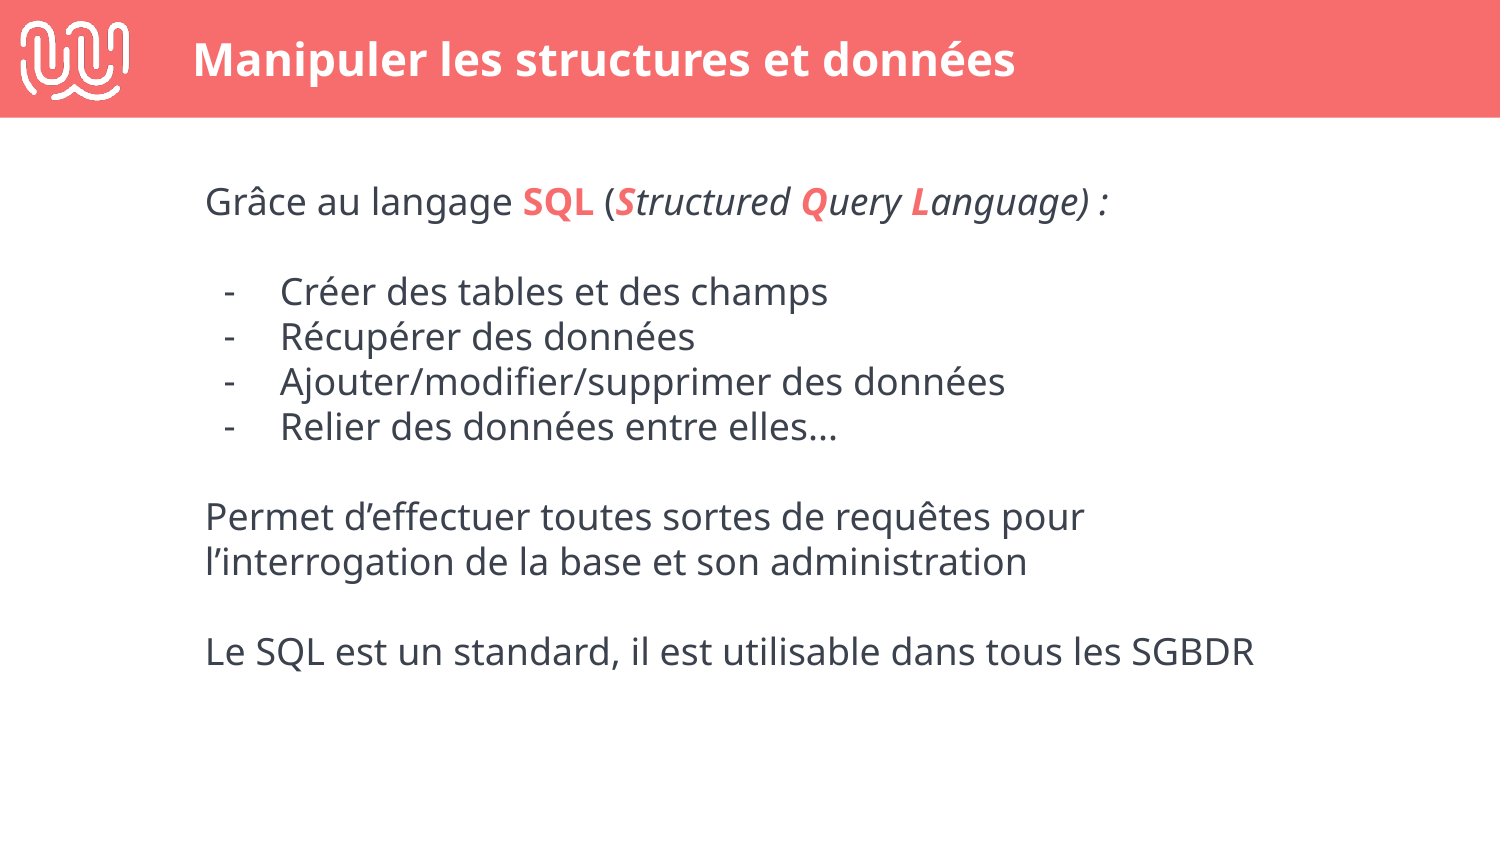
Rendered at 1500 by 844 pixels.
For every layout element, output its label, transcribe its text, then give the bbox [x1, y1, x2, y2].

picture [20, 20, 134, 101]
title Manipuler les structures et données [192, 0, 1185, 118]
list Grâce au langage SQL (Structured Query Language) : Créer des tables et des champs Récupérer des données Ajouter/modifier/supprimer des données Relier des données entre elles... Permet d’effectuer toutes sortes de requêtes pour l’interrogation de la base et son administration Le SQL est un standard, il est utilisable dans tous les SGBDR [204, 177, 1319, 638]
